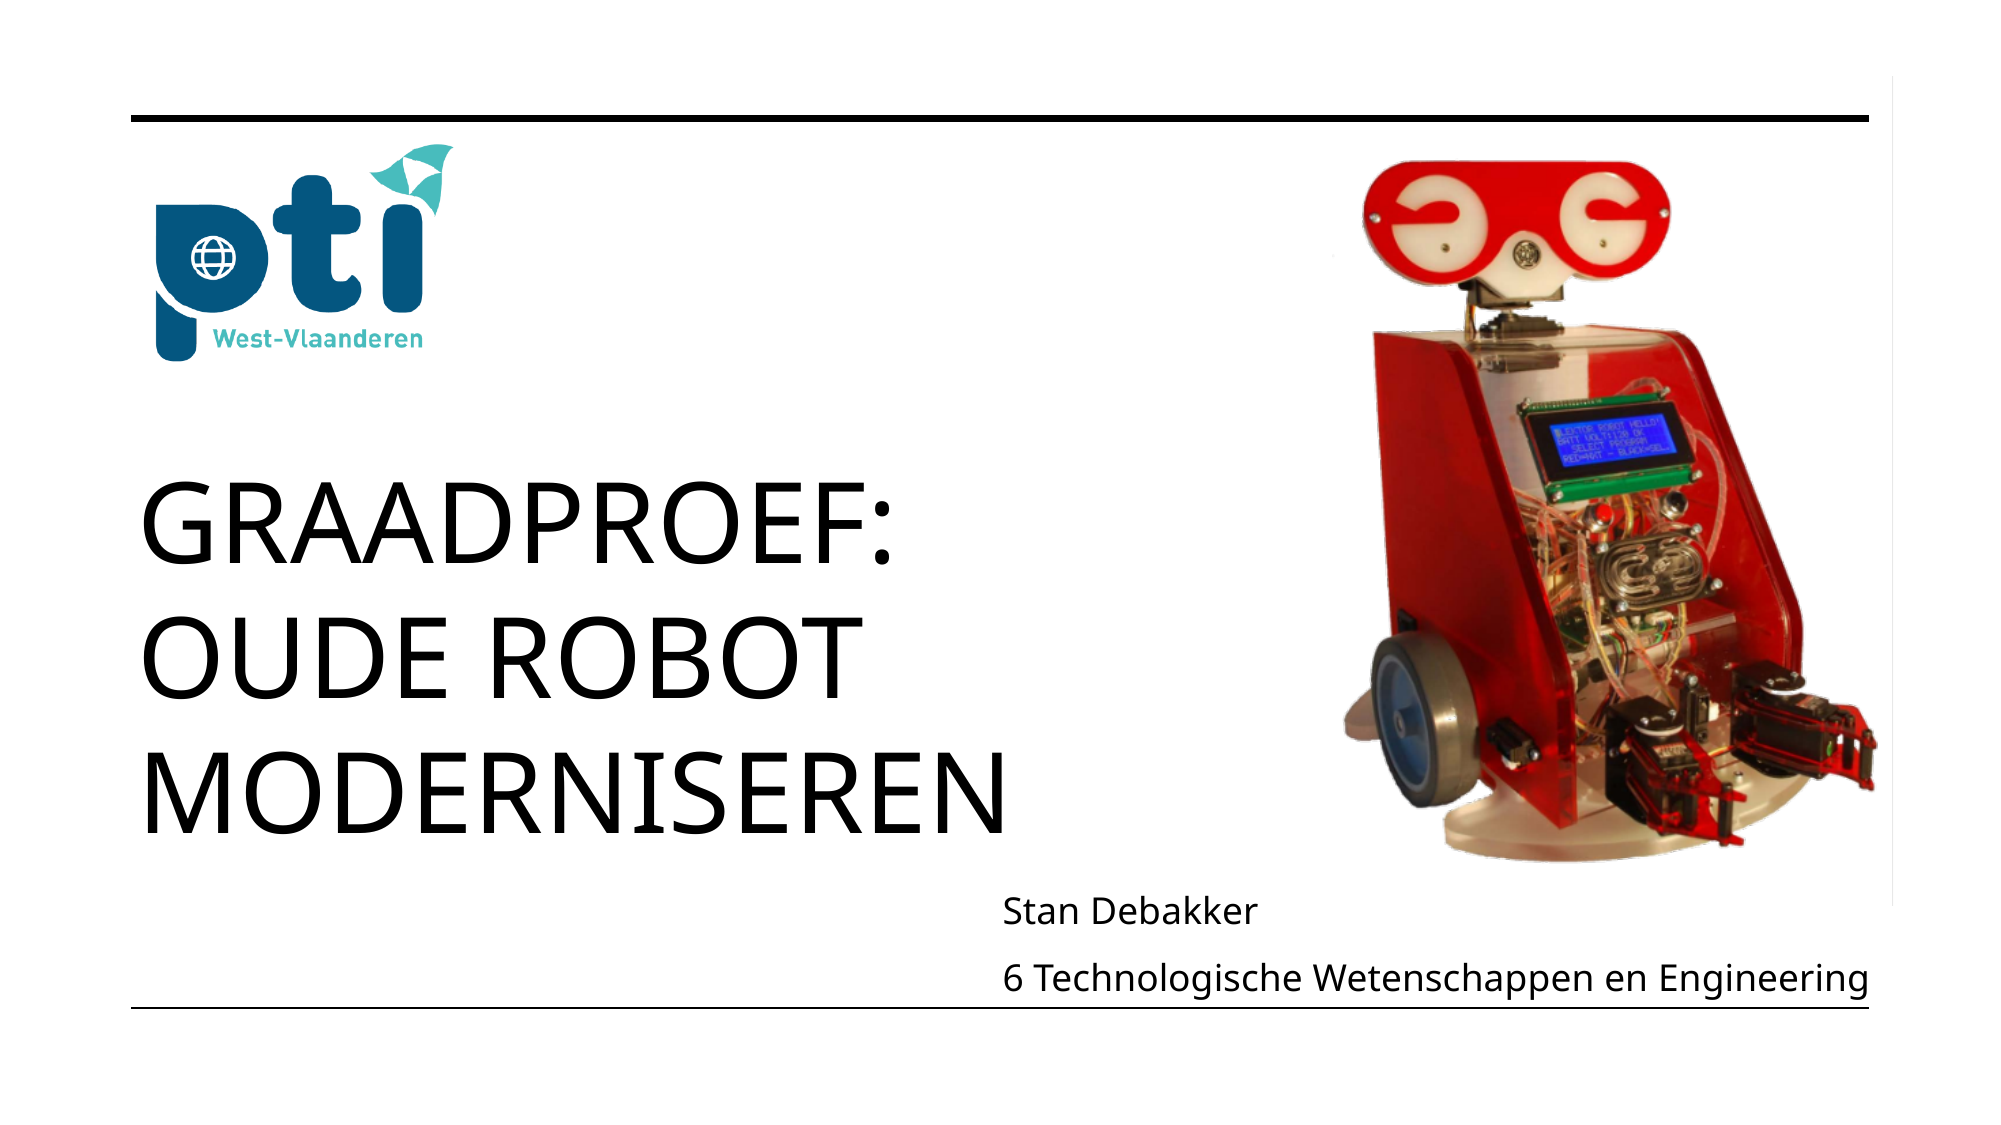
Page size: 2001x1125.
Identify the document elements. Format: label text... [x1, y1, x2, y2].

picture [1277, 76, 1894, 906]
title Graadproef: oude robot moderniseren [122, 401, 1277, 906]
subtitle Stan Debakker 6 Technologische Wetenschappen en Engineering [987, 858, 1954, 1024]
picture [88, 136, 521, 366]
